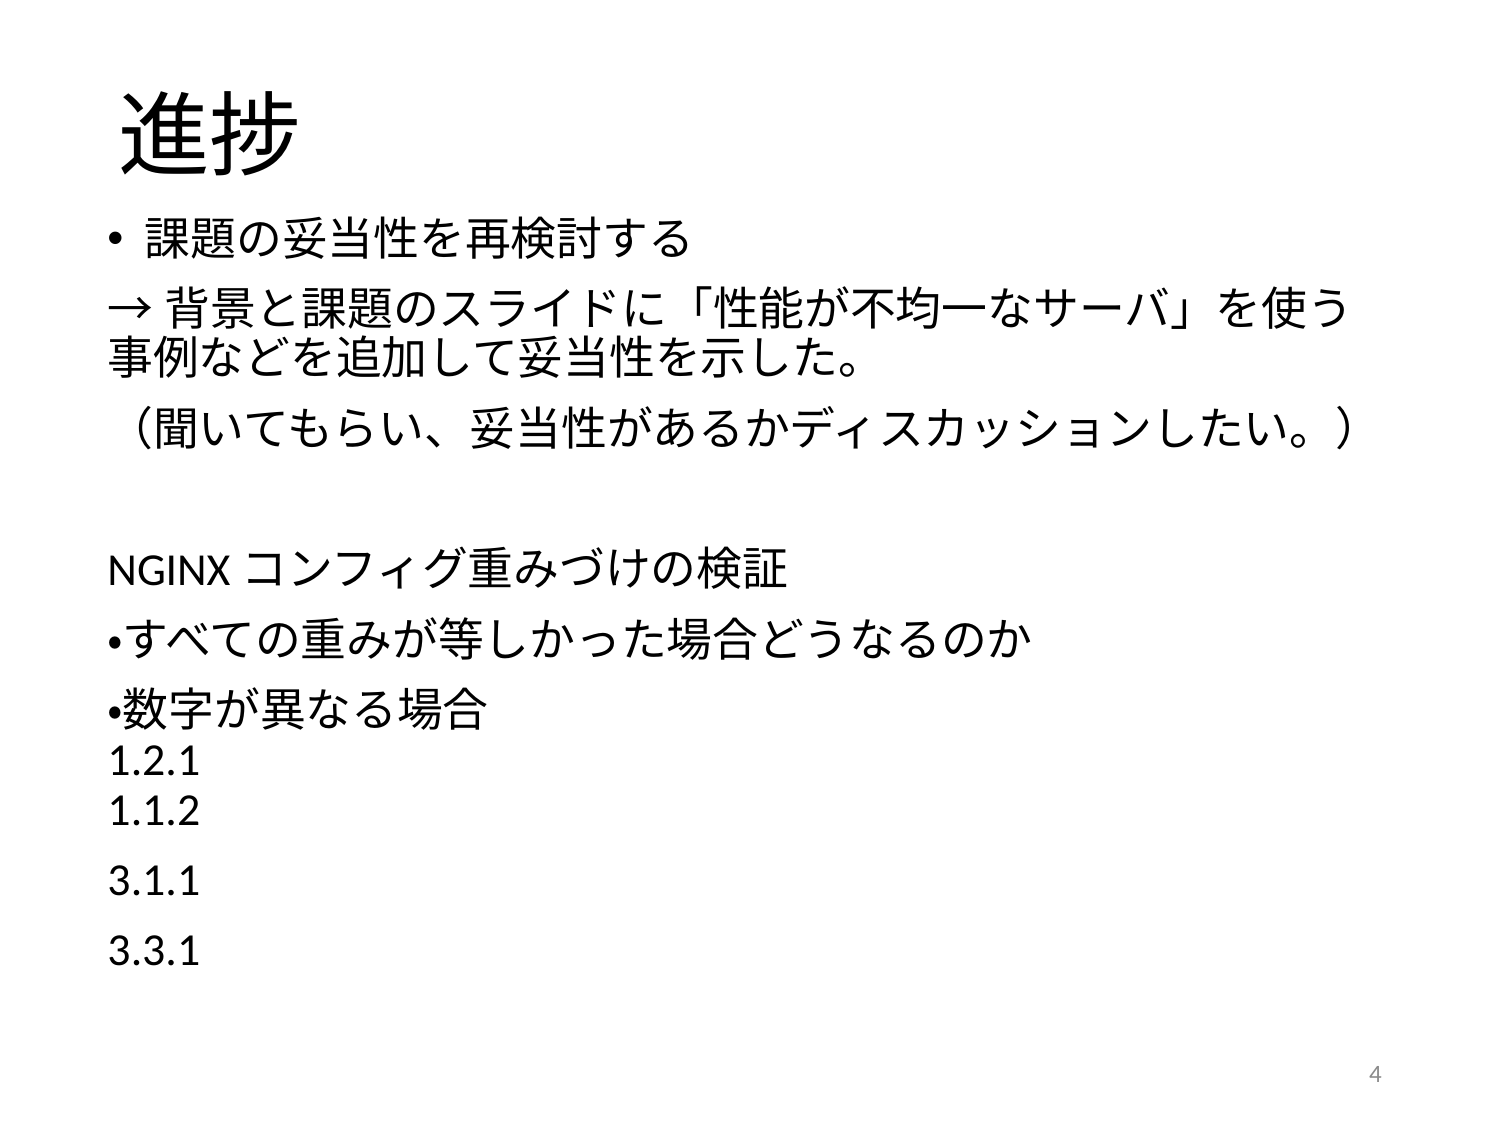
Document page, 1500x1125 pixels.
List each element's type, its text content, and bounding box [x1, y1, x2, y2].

slide_number 4 [1059, 1042, 1397, 1103]
title 進捗 [103, 30, 1397, 208]
list 課題の妥当性を再検討する →背景と課題のスライドに「性能が不均一なサーバ」を使う事例などを追加して妥当性を示した。 （聞いてもらい、妥当性があるかディスカッションしたい。） NGINXコンフィグ重みづけの検証 ・すべての重みが等しかった場合どうなるのか ・数字が異なる場合 1.2.1 1.1.2 3.1.1 3.3.1 [92, 208, 1408, 1112]
